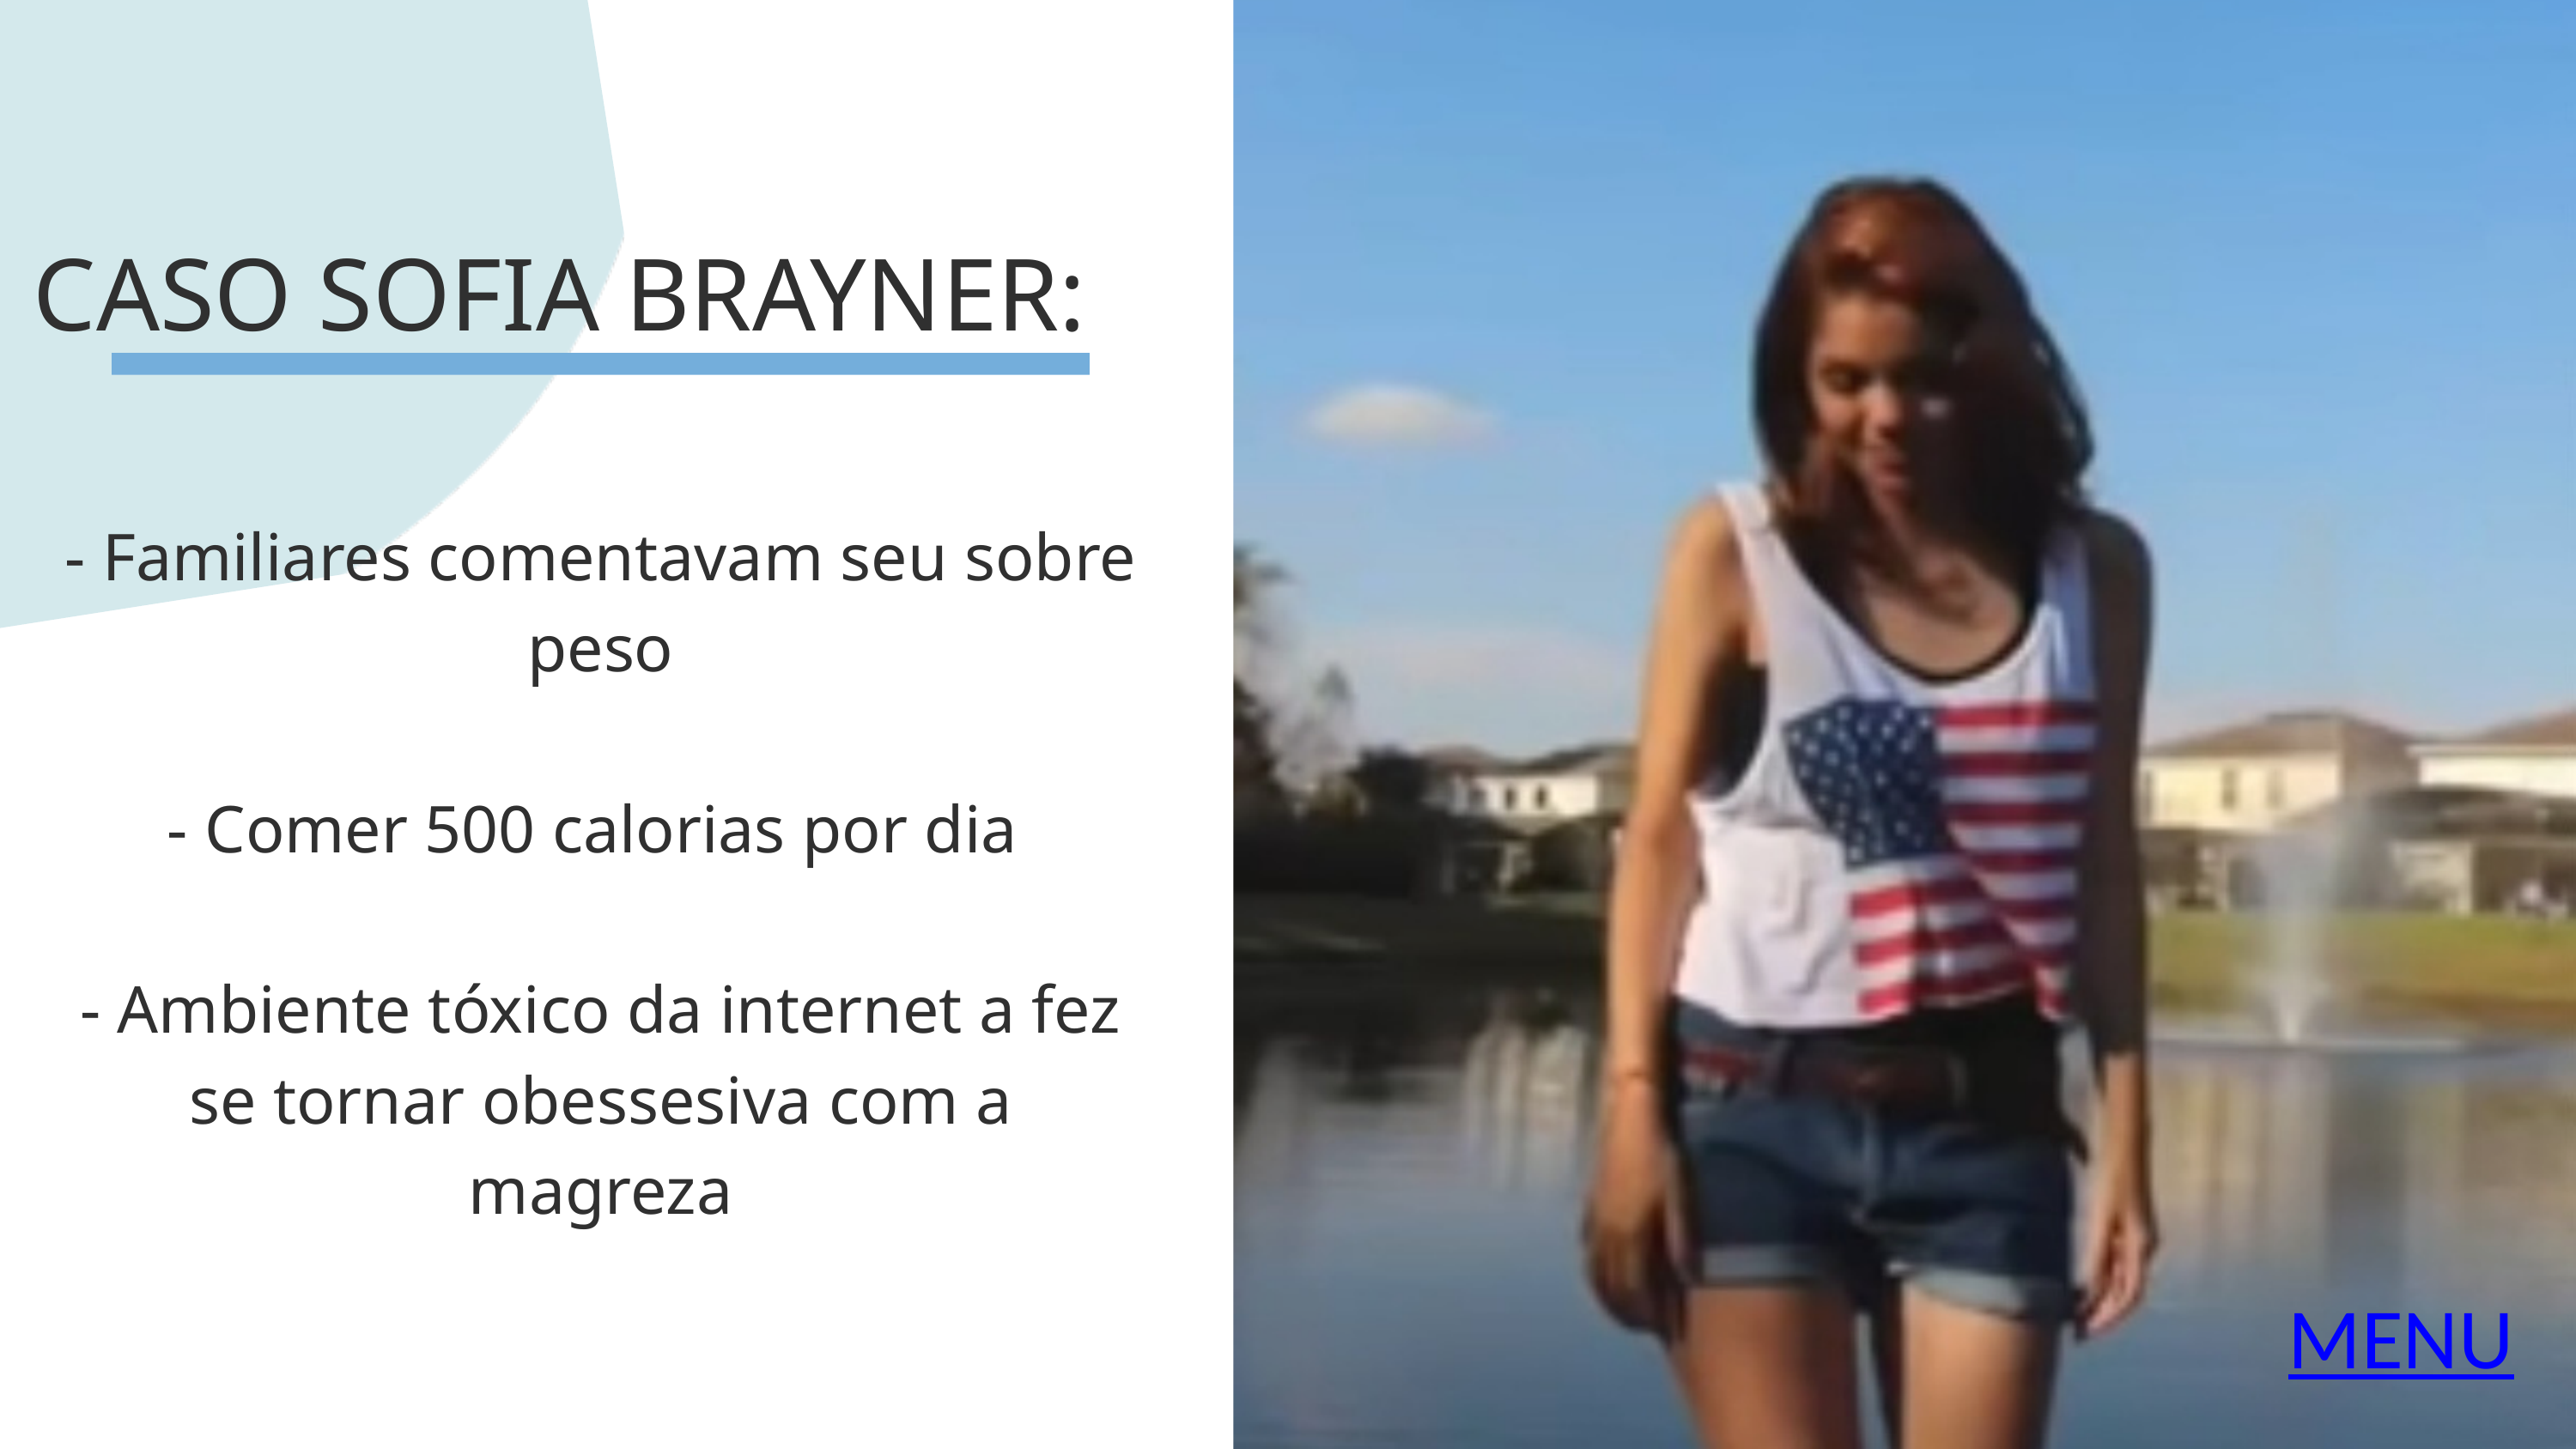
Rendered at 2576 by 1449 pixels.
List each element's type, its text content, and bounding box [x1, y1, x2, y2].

text_box [1233, 0, 2576, 1449]
text_box [0, 0, 667, 628]
text_box - Familiares comentavam seu sobre peso - Comer 500 calorias por dia - Ambiente tóxico da internet a fez se tornar obessesiva com a magreza [58, 503, 1143, 1228]
text_box CASO SOFIA BRAYNER: [33, 240, 1427, 351]
text_box [112, 353, 1090, 375]
text_box MENU [2275, 1276, 2552, 1392]
